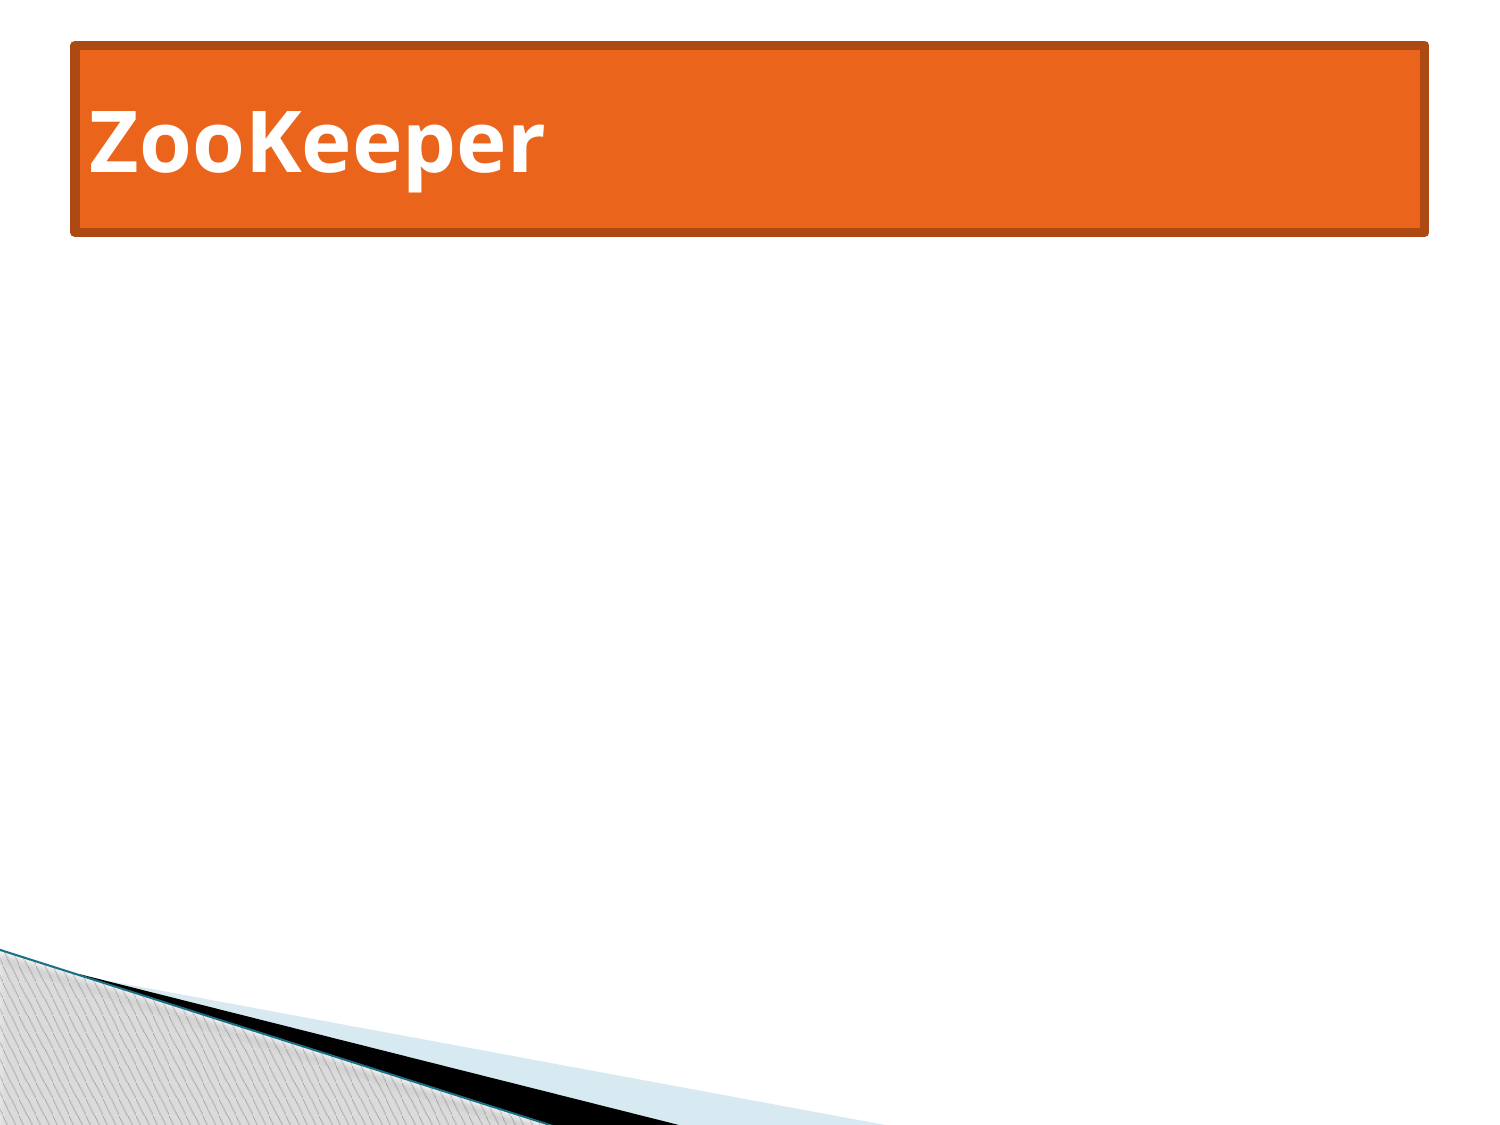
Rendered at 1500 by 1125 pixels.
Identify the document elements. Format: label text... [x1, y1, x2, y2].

title ZooKeeper [70, 41, 1429, 237]
